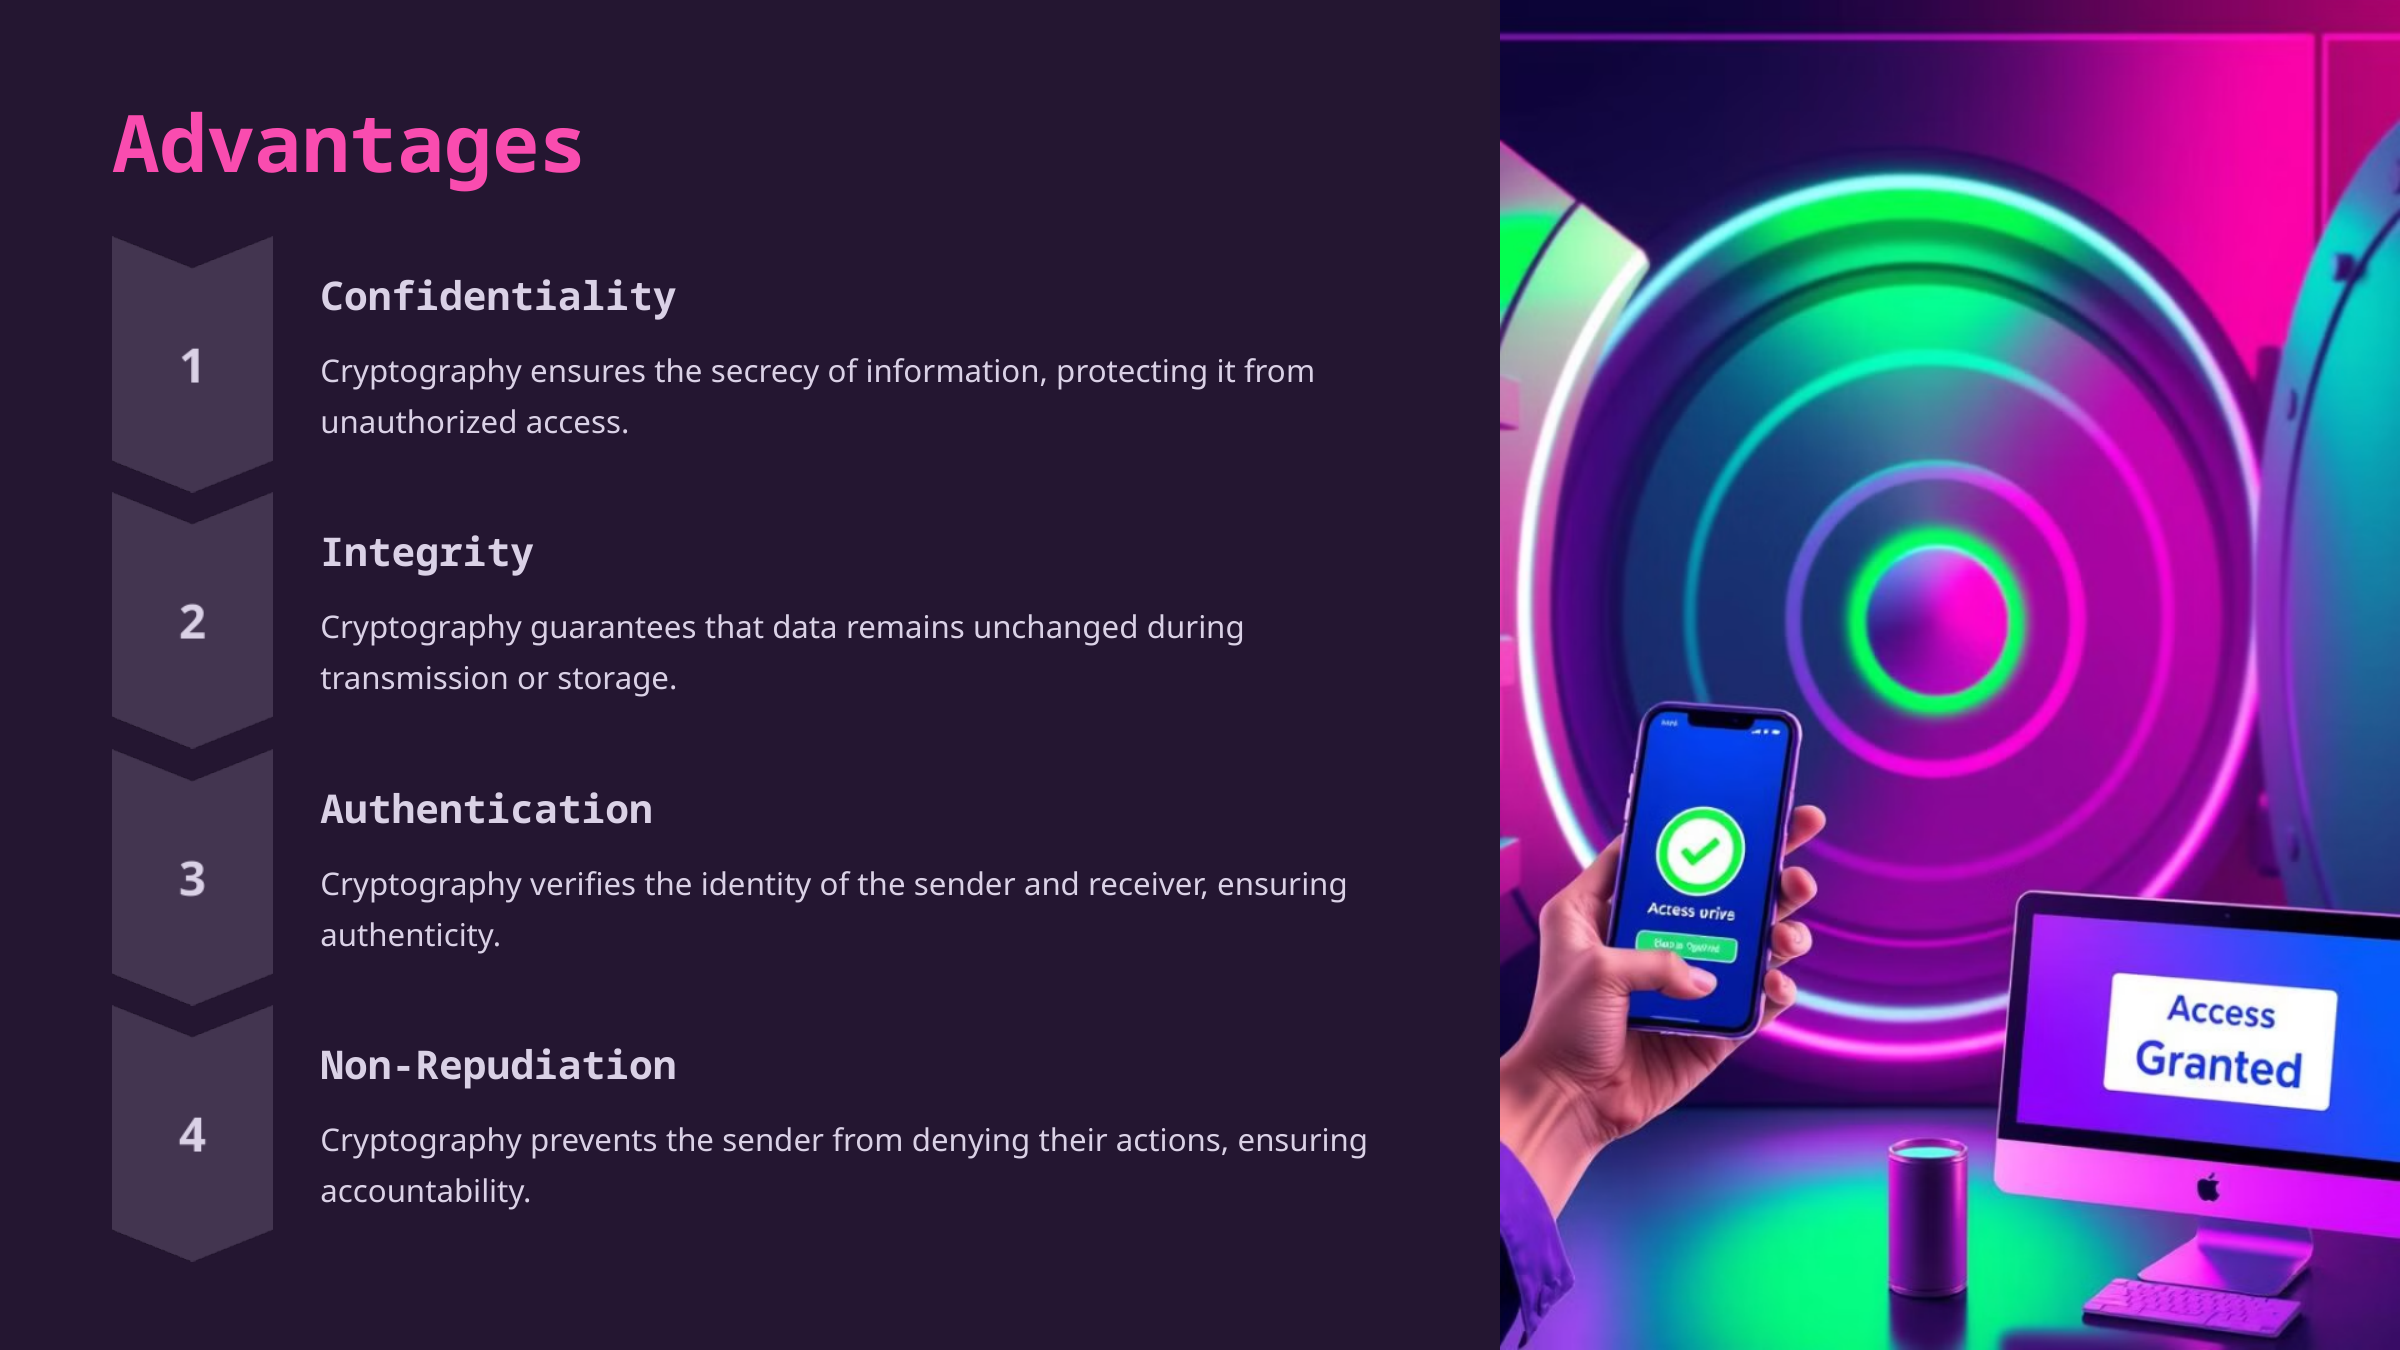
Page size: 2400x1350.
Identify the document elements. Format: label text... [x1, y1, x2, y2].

text_box Non-Repudiation [320, 1037, 721, 1088]
text_box Integrity [320, 524, 721, 575]
text_box Cryptography prevents the sender from denying their actions, ensuring accountability. [320, 1106, 1388, 1210]
text_box Cryptography guarantees that data remains unchanged during transmission or storage. [320, 593, 1388, 697]
picture [1499, 0, 2400, 1350]
text_box Authentication [320, 781, 721, 832]
text_box Confidentiality [320, 268, 721, 319]
text_box Cryptography verifies the identity of the sender and receiver, ensuring authenticity. [320, 850, 1388, 953]
picture [112, 236, 273, 1262]
text_box Cryptography ensures the secrecy of information, protecting it from unauthorized access. [320, 337, 1388, 441]
text_box Advantages [112, 88, 914, 189]
